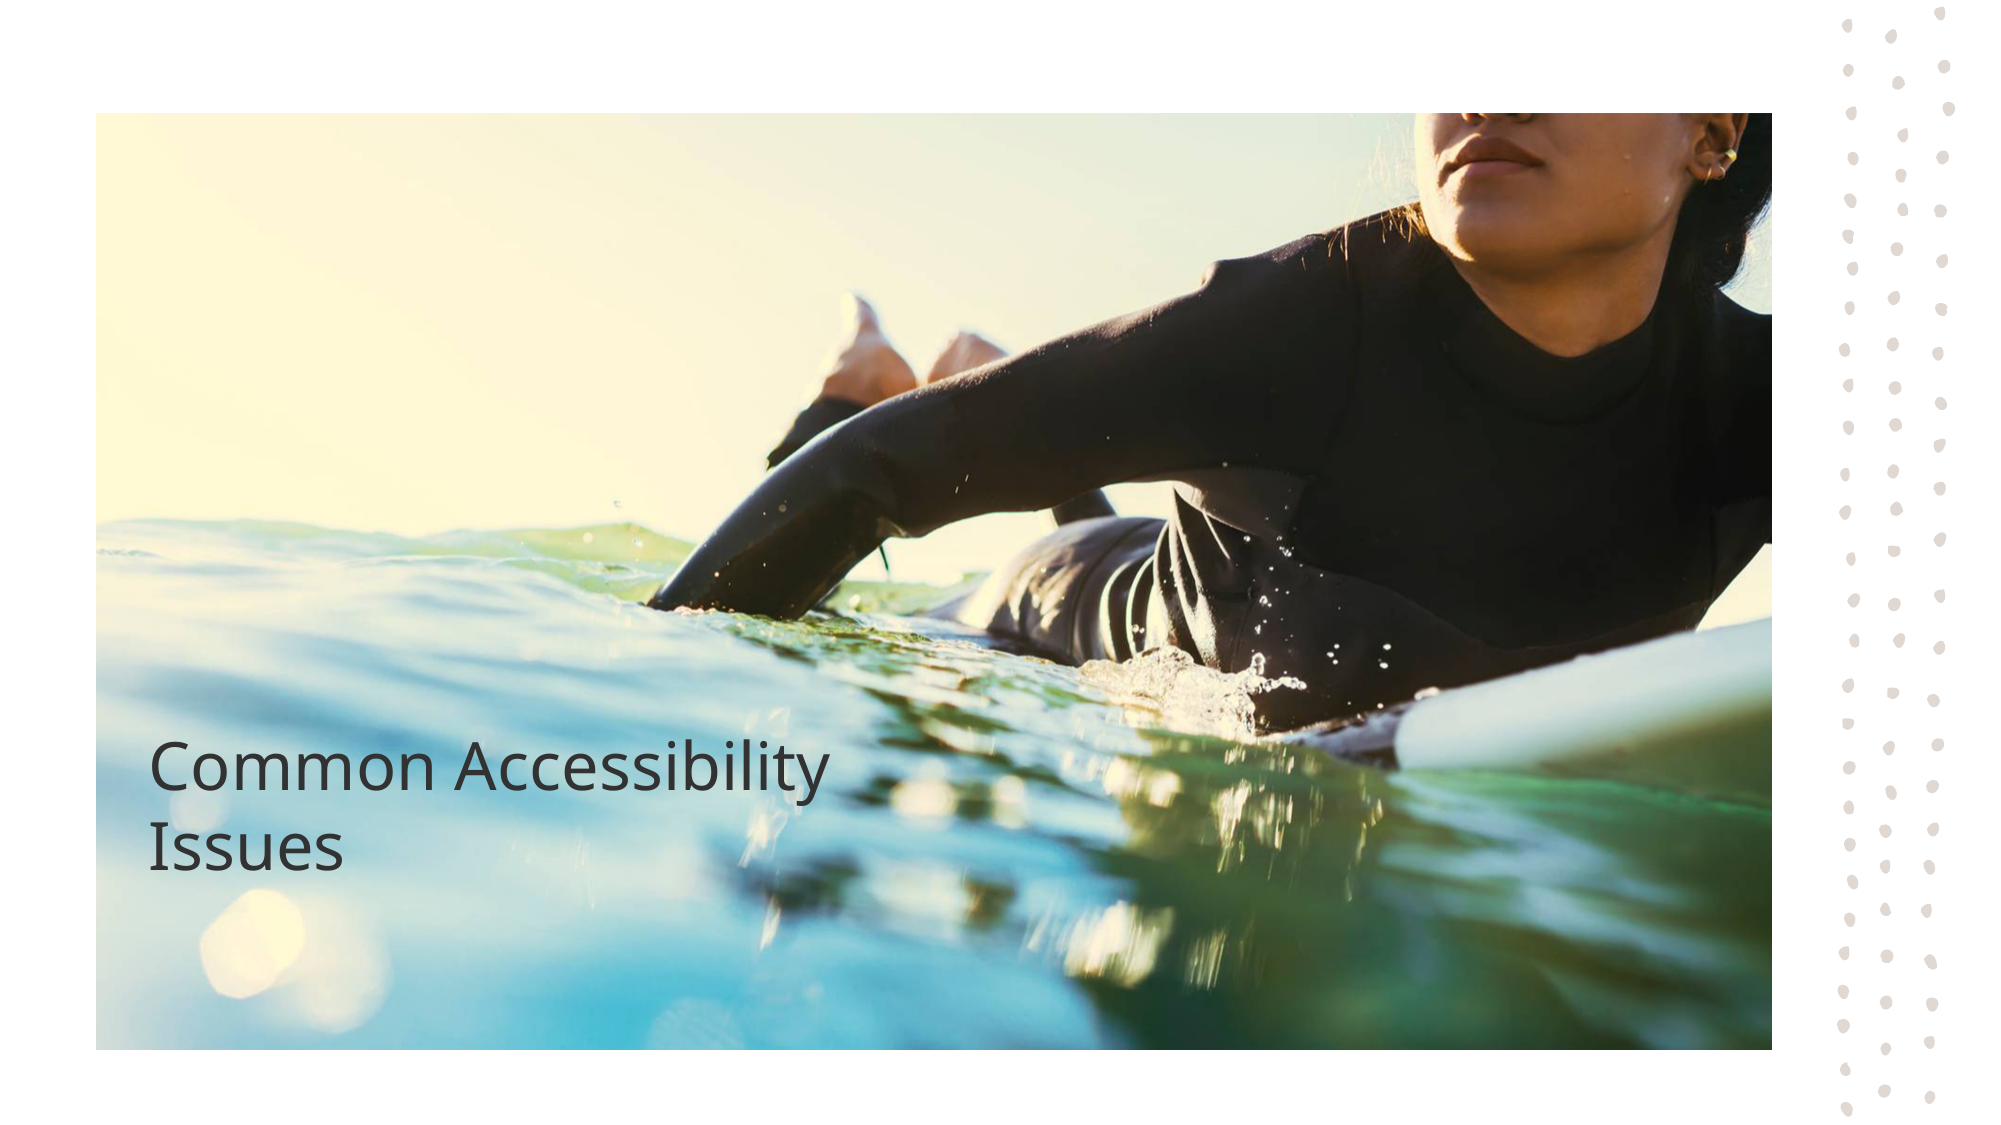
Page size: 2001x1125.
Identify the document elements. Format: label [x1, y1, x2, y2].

picture [96, 113, 1772, 1050]
